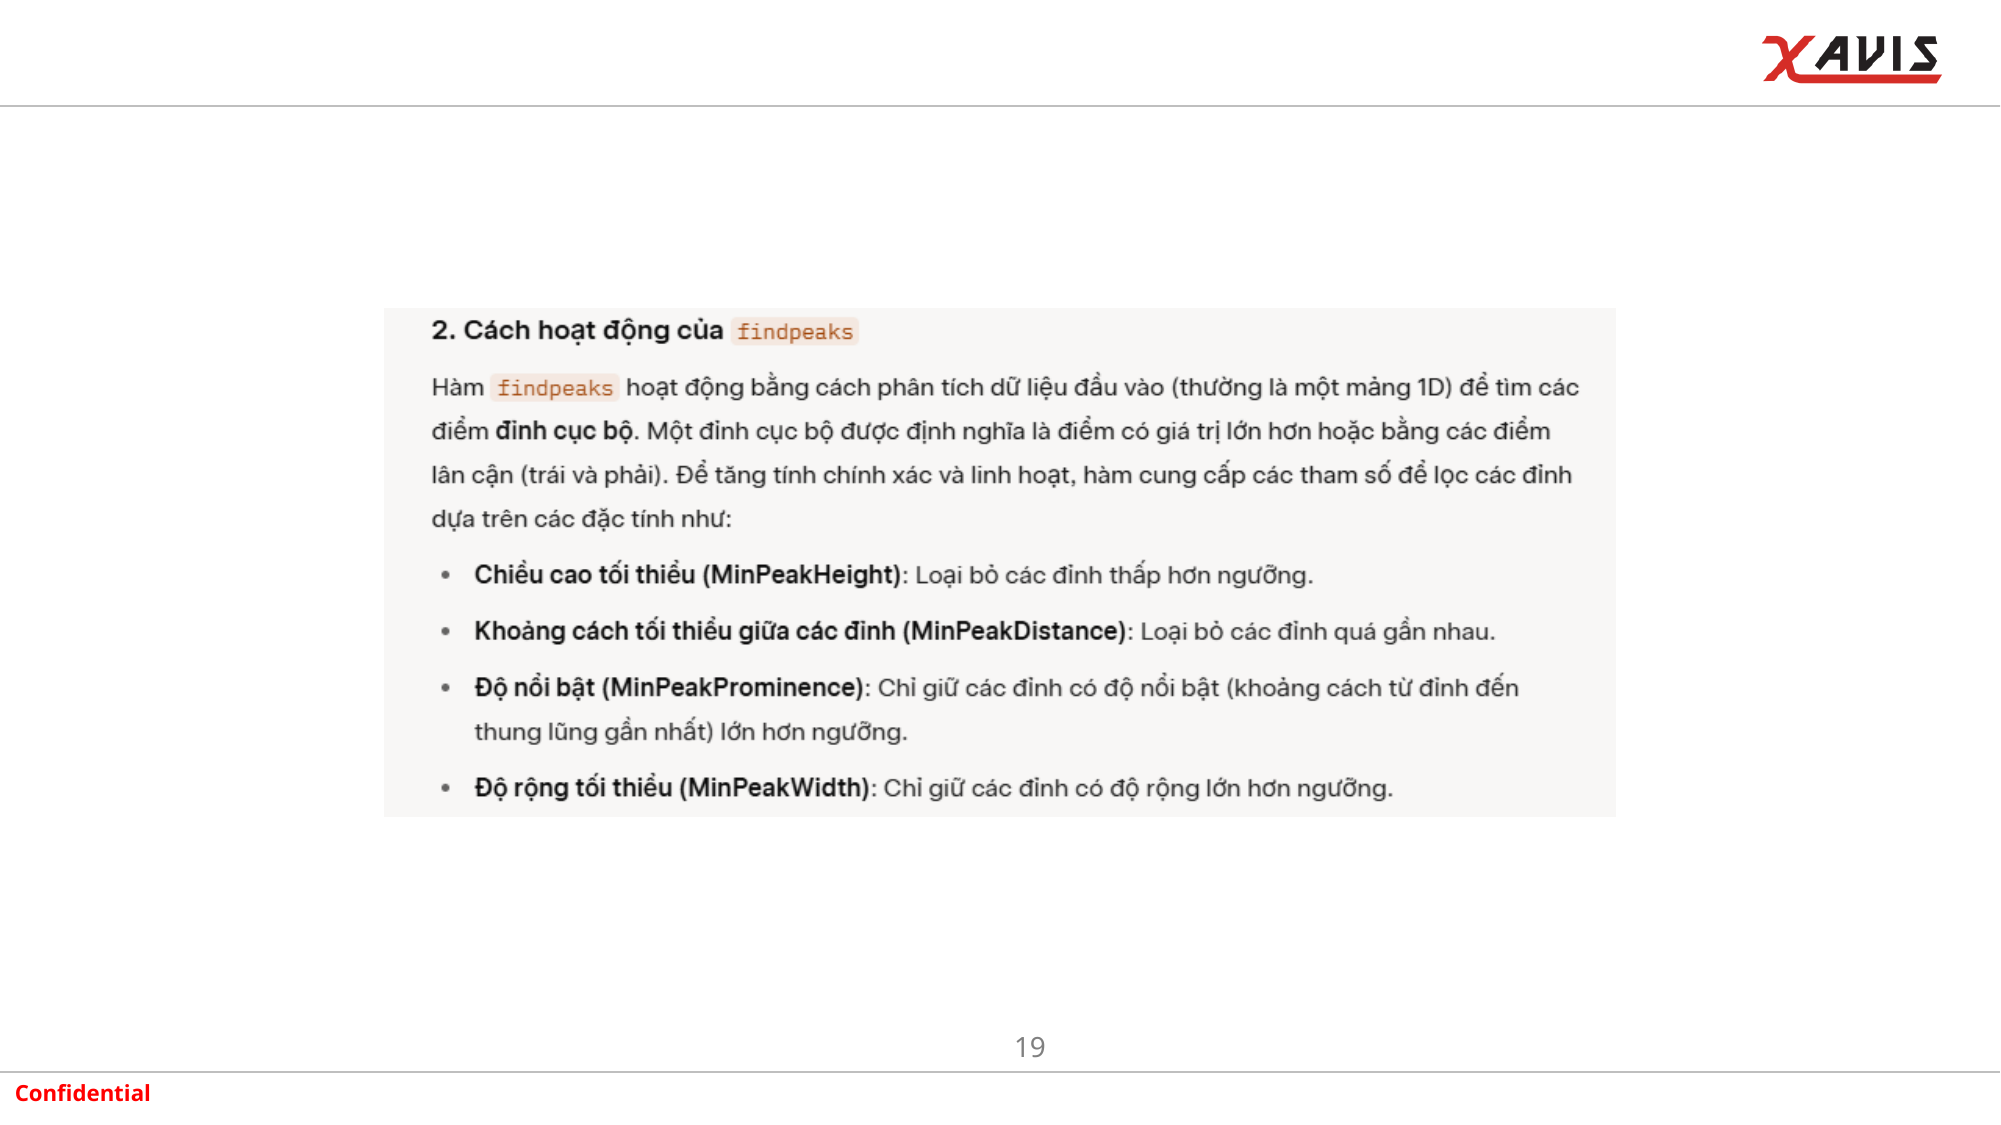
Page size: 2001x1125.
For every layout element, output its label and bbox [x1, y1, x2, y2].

picture [1756, 26, 1946, 89]
picture [383, 308, 1616, 817]
